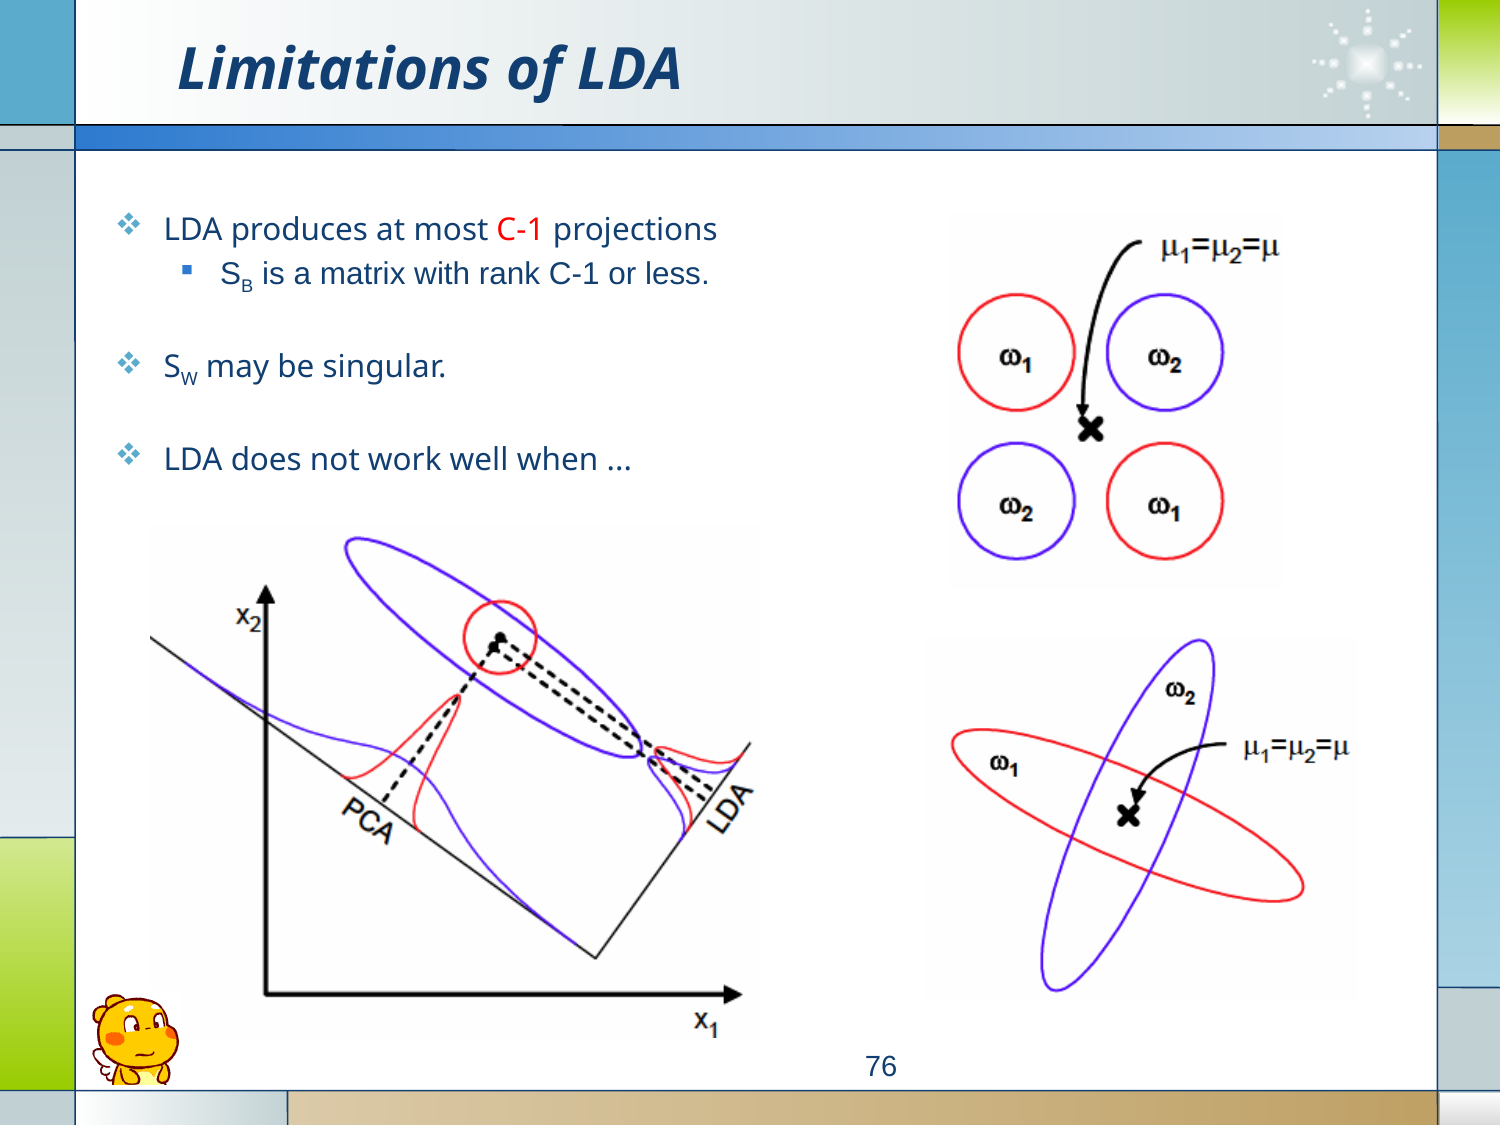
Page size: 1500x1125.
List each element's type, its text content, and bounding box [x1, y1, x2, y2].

picture [924, 637, 1357, 1001]
slide_number 76 [562, 1039, 913, 1081]
picture [87, 524, 760, 1085]
picture [949, 212, 1284, 590]
title Limitations of LDA [162, 19, 1263, 113]
list LDA produces at most C-1 projections SB is a matrix with rank C-1 or less. SW may be singular. LDA does not work well when ... [99, 201, 1417, 488]
